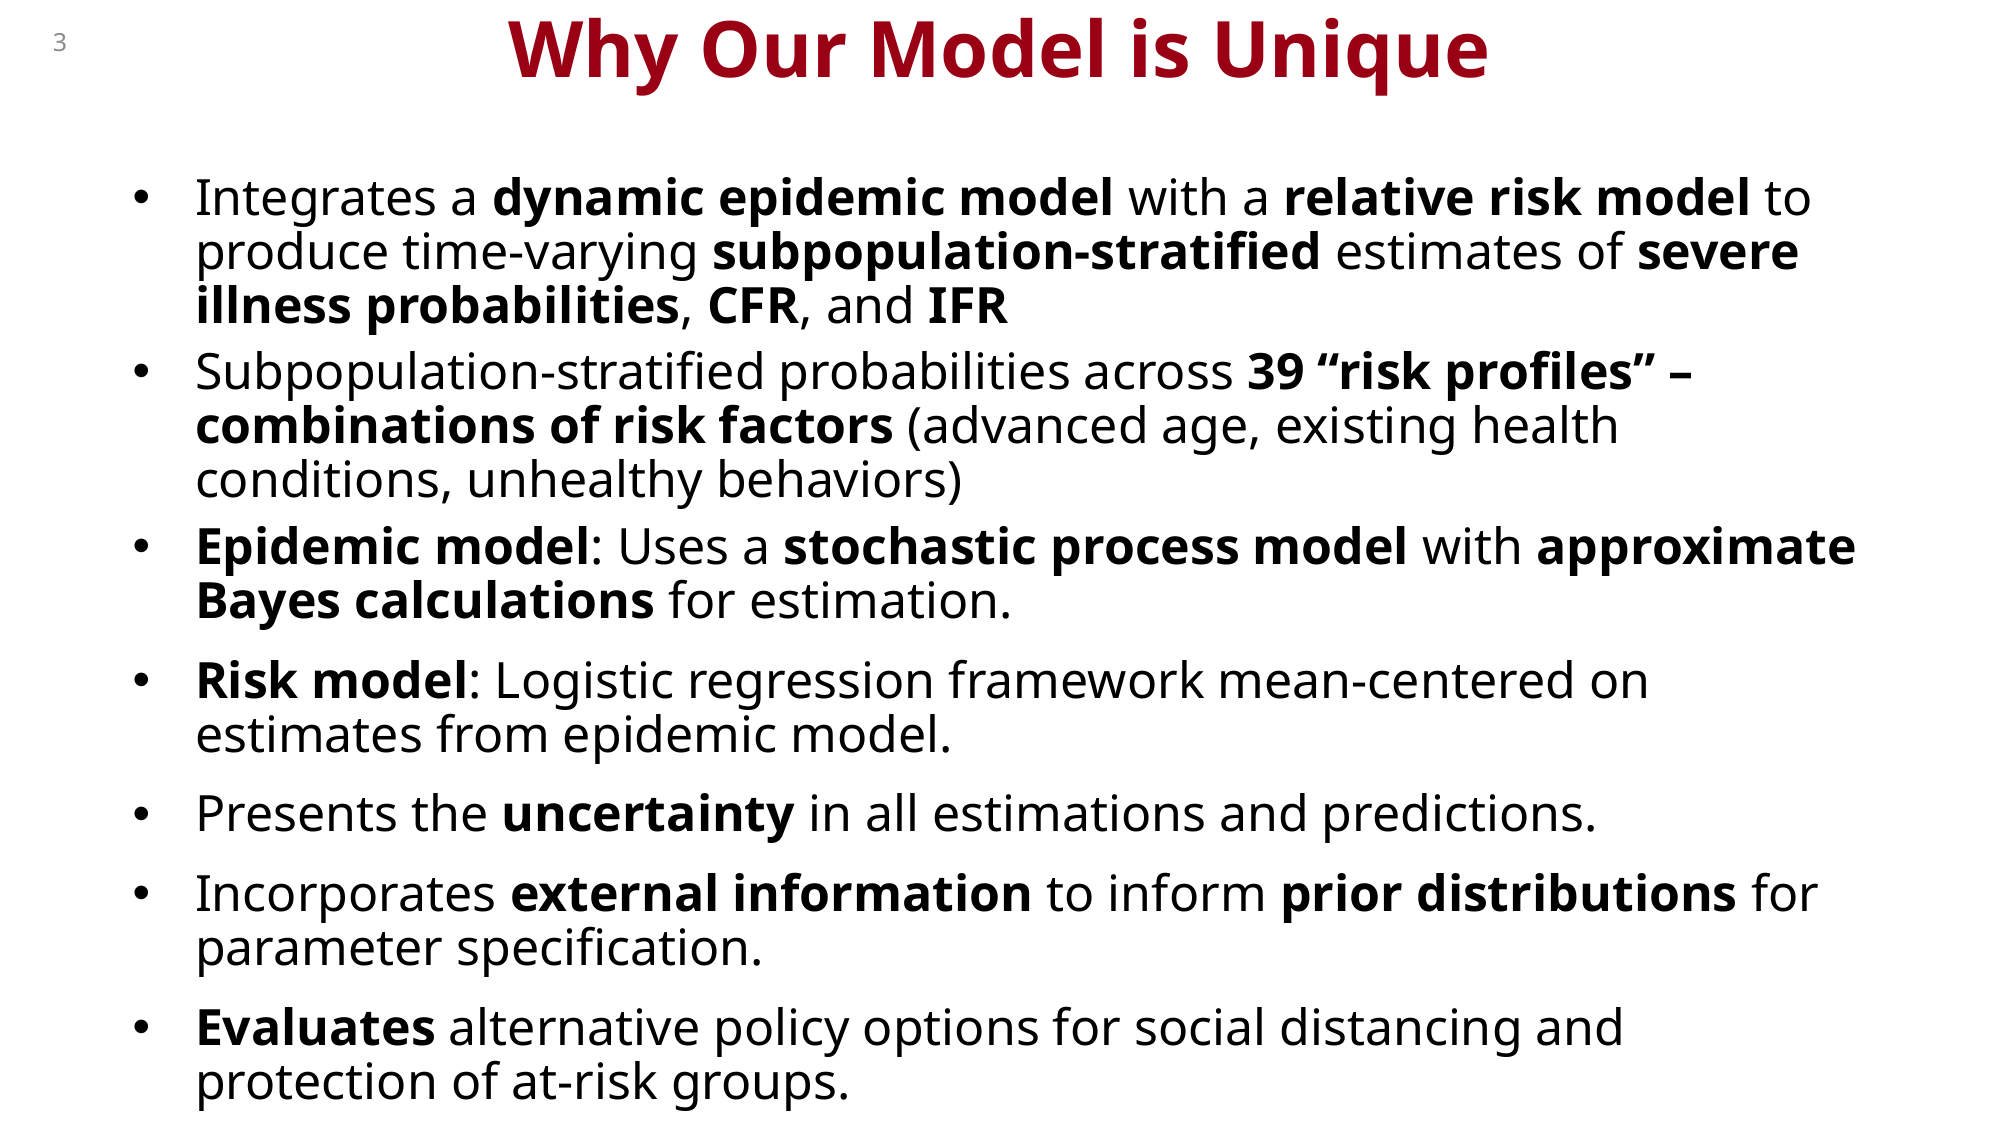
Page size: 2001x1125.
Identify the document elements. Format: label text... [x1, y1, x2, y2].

list Integrates a dynamic epidemic model with a relative risk model to produce time-varying subpopulation-stratified estimates of severe illness probabilities, CFR, and IFR Subpopulation-stratified probabilities across 39 “risk profiles” – combinations of risk factors (advanced age, existing health conditions, unhealthy behaviors) Epidemic model: Uses a stochastic process model with approximate Bayes calculations for estimation. Risk model: Logistic regression framework mean-centered on estimates from epidemic model. Presents the uncertainty in all estimations and predictions. Incorporates external information to inform prior distributions for parameter specification. Evaluates alternative policy options for social distancing and protection of at-risk groups. [99, 162, 1900, 1063]
title Why Our Model is Unique [0, 0, 2000, 188]
slide_number 3 [0, 0, 120, 87]
